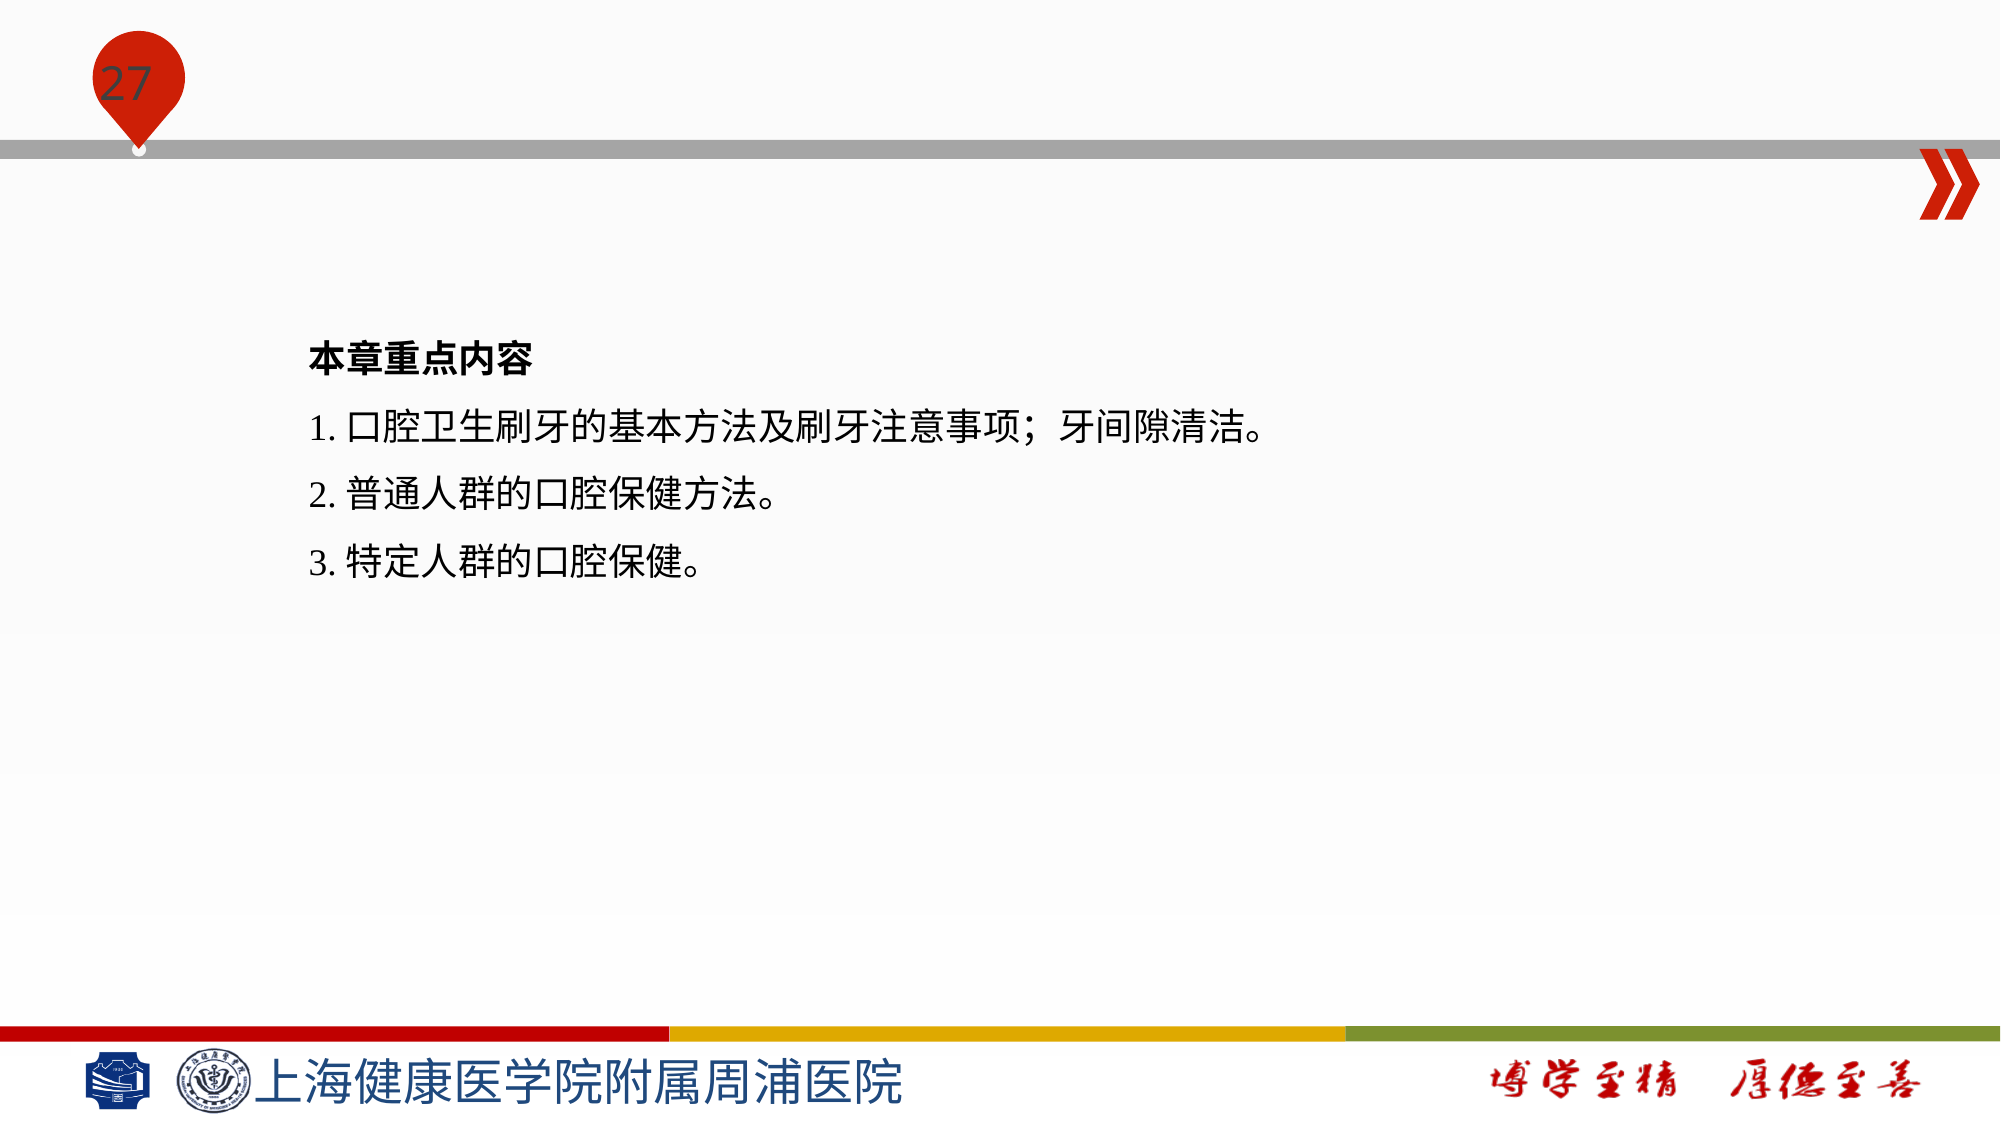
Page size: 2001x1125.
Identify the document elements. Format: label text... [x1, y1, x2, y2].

picture [70, 1042, 260, 1121]
picture [1458, 1043, 1955, 1124]
text_box 本章重点内容 1.口腔卫生刷牙的基本方法及刷牙注意事项；牙间隙清洁。 2.普通人群的口腔保健方法。 3.特定人群的口腔保健。 [297, 307, 1670, 656]
